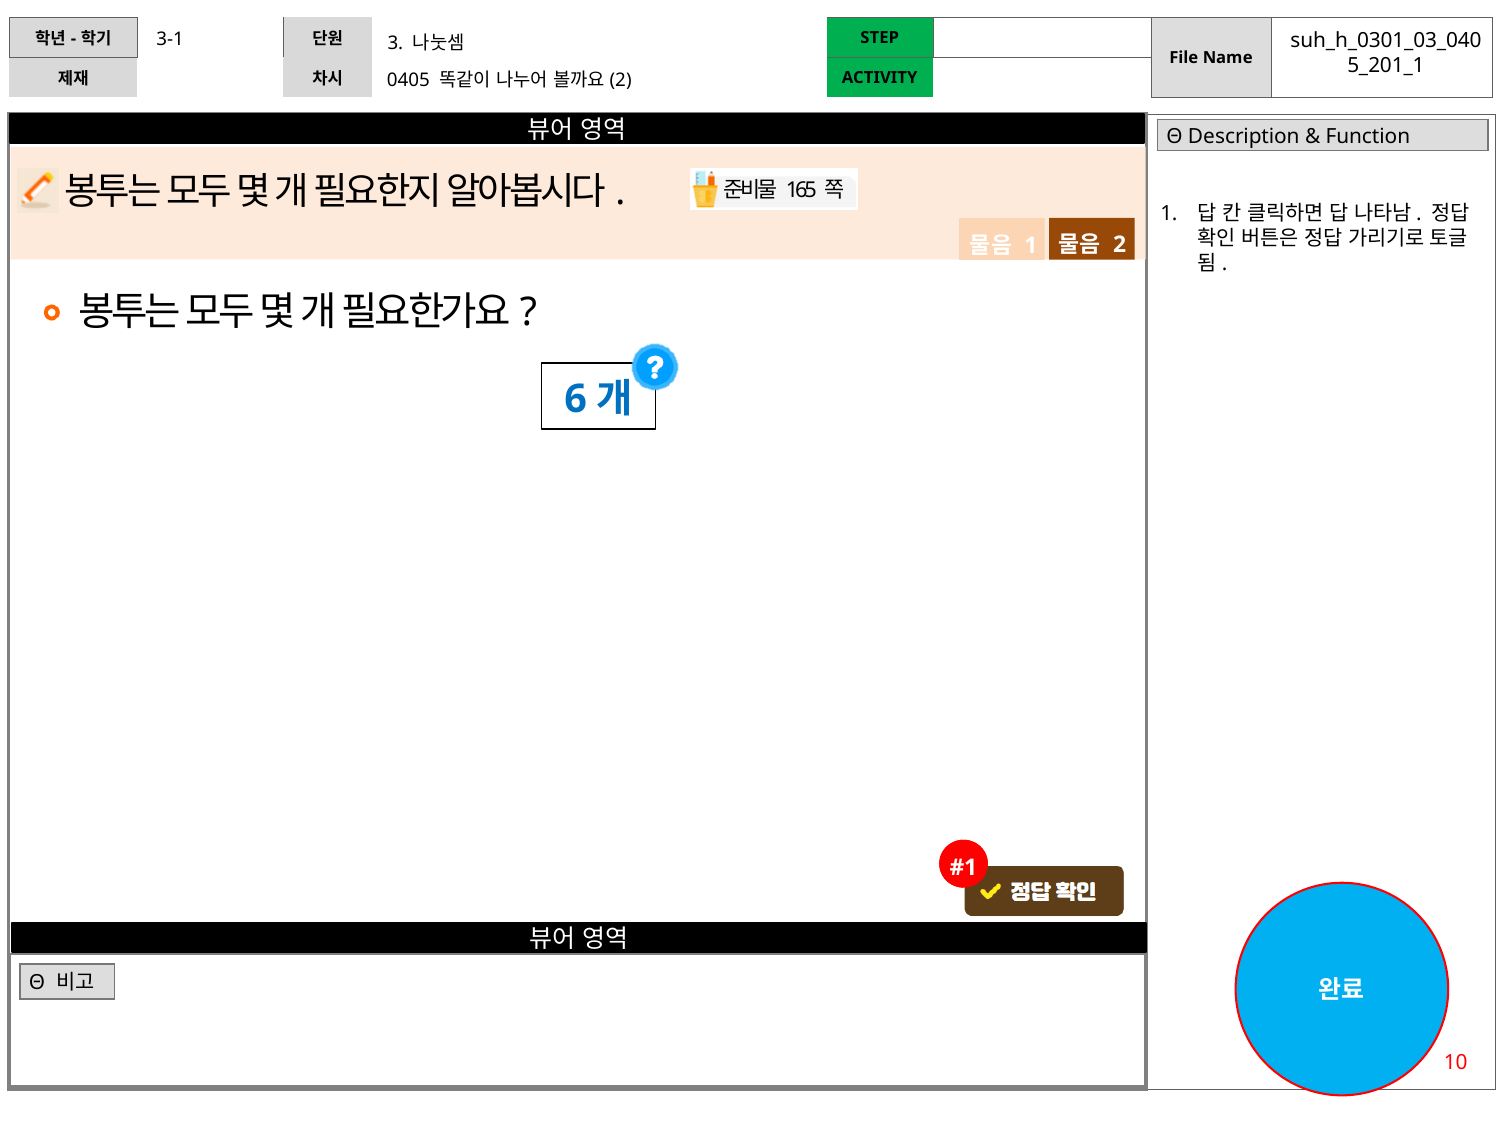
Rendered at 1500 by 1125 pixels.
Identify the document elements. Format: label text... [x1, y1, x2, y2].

text_box 완료 [1233, 880, 1451, 1098]
picture [625, 337, 686, 397]
text_box 물음 1 [955, 220, 1065, 266]
picture [963, 863, 1126, 918]
text_box #1 [937, 837, 990, 889]
table_header Θ Description & Function [1158, 120, 1487, 150]
text_box 6개 [541, 363, 656, 430]
text_box suh_h_0301_03_0405_201_1 [1271, 18, 1500, 84]
text_box 0405 똑같이 나누어 볼까요(2) [372, 60, 821, 96]
picture [17, 168, 59, 213]
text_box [690, 167, 858, 211]
text_box 3. 나눗셈 [372, 23, 828, 48]
text_box 답 칸 클릭하면 답 나타남. 정답 확인 버튼은 정답 가리기로 토글 됨. [1145, 160, 1500, 407]
text_box 봉투는 모두 몇 개 필요한지 알아봅시다. [49, 160, 1136, 220]
text_box 3-1 [141, 18, 284, 55]
picture [40, 301, 61, 323]
text_box 물음 2 [1065, 208, 1145, 265]
text_box [9, 145, 1148, 262]
text_box 봉투는 모두 몇 개 필요한가요? [63, 278, 1134, 342]
